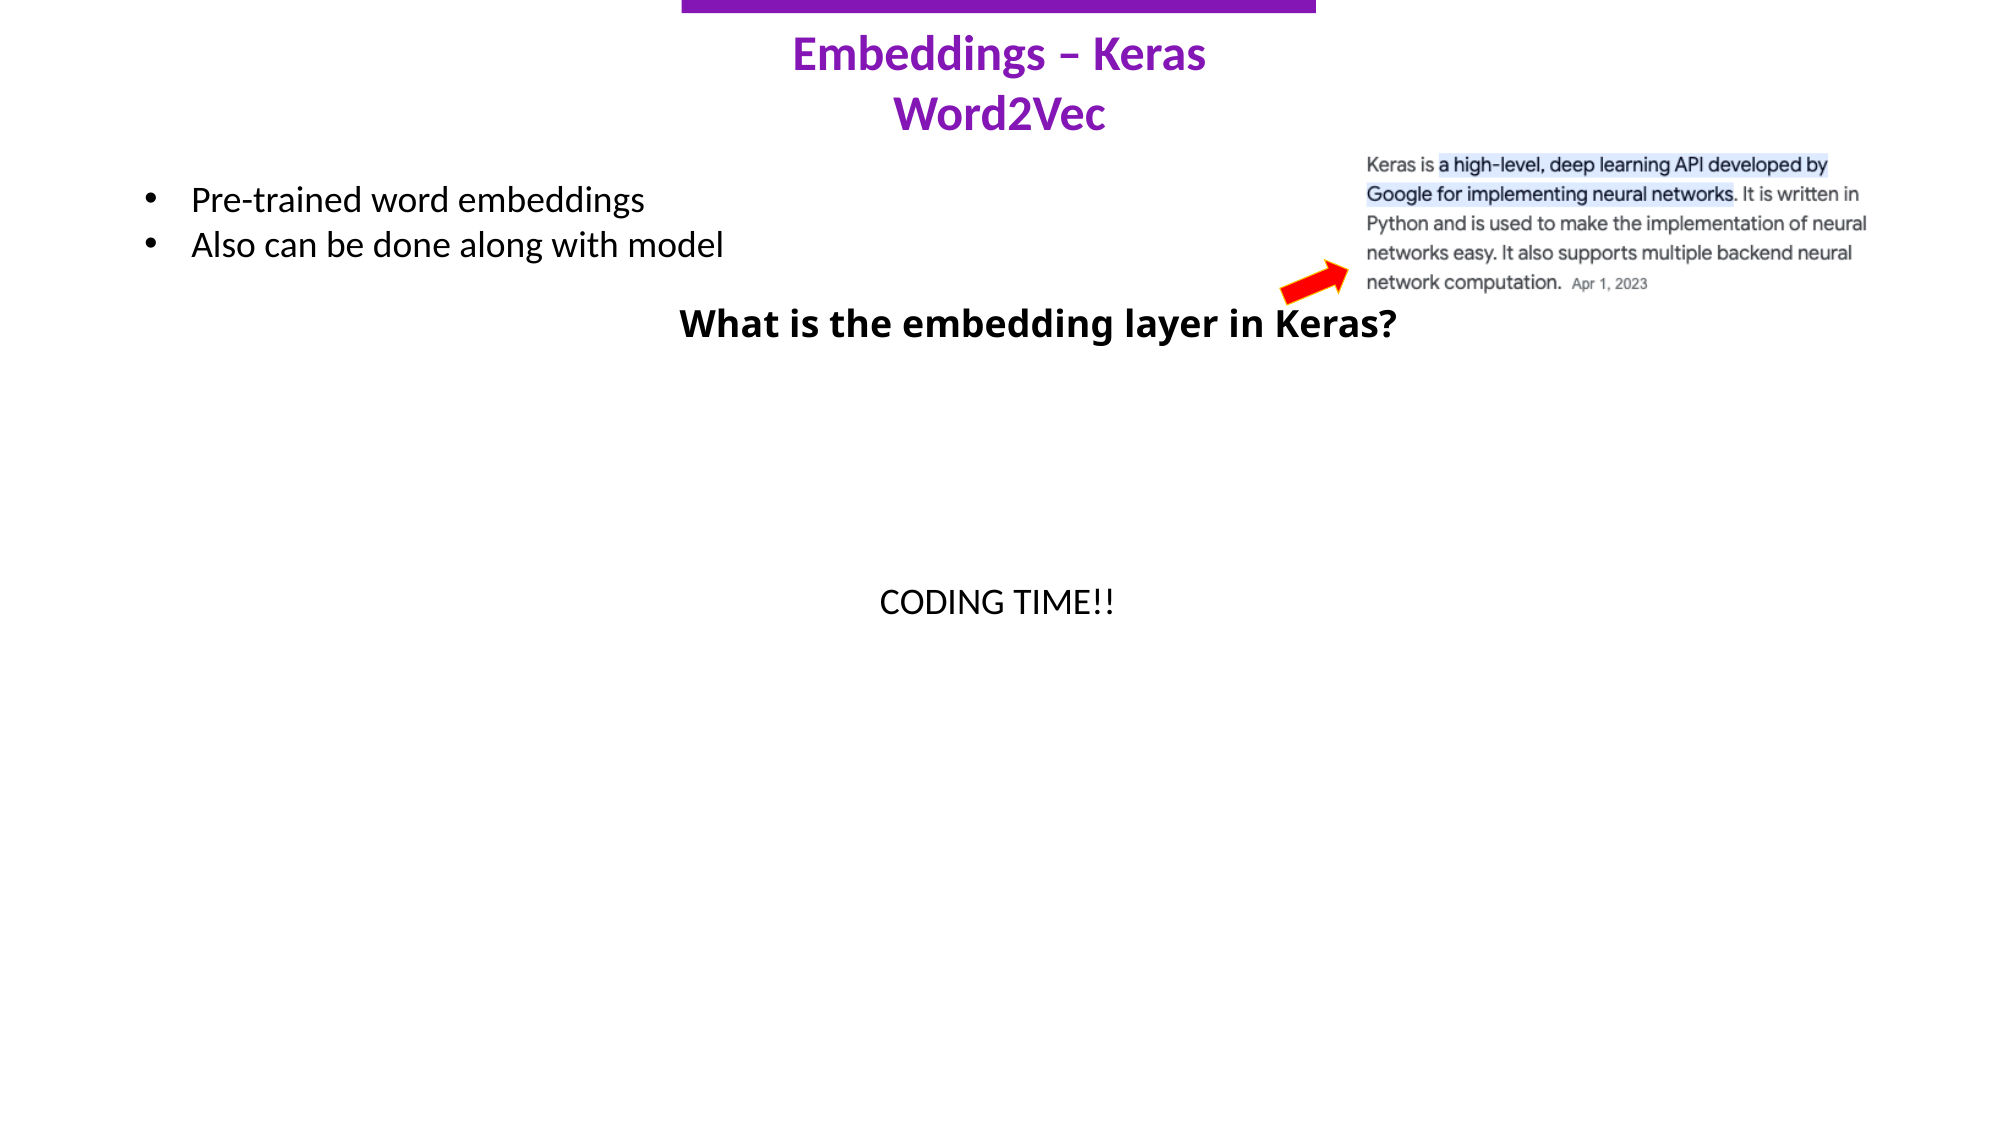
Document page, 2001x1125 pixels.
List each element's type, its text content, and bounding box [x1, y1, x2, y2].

text_box Embeddings – Keras Word2Vec [664, 13, 1335, 149]
picture [1357, 141, 1871, 294]
text_box Pre-trained word embeddings Also can be done along with model [129, 167, 740, 273]
text_box CODING TIME!! [865, 569, 1131, 630]
text_box What is the embedding layer in Keras? [664, 292, 1665, 353]
text_box [681, 0, 1317, 13]
text_box [1279, 258, 1349, 306]
